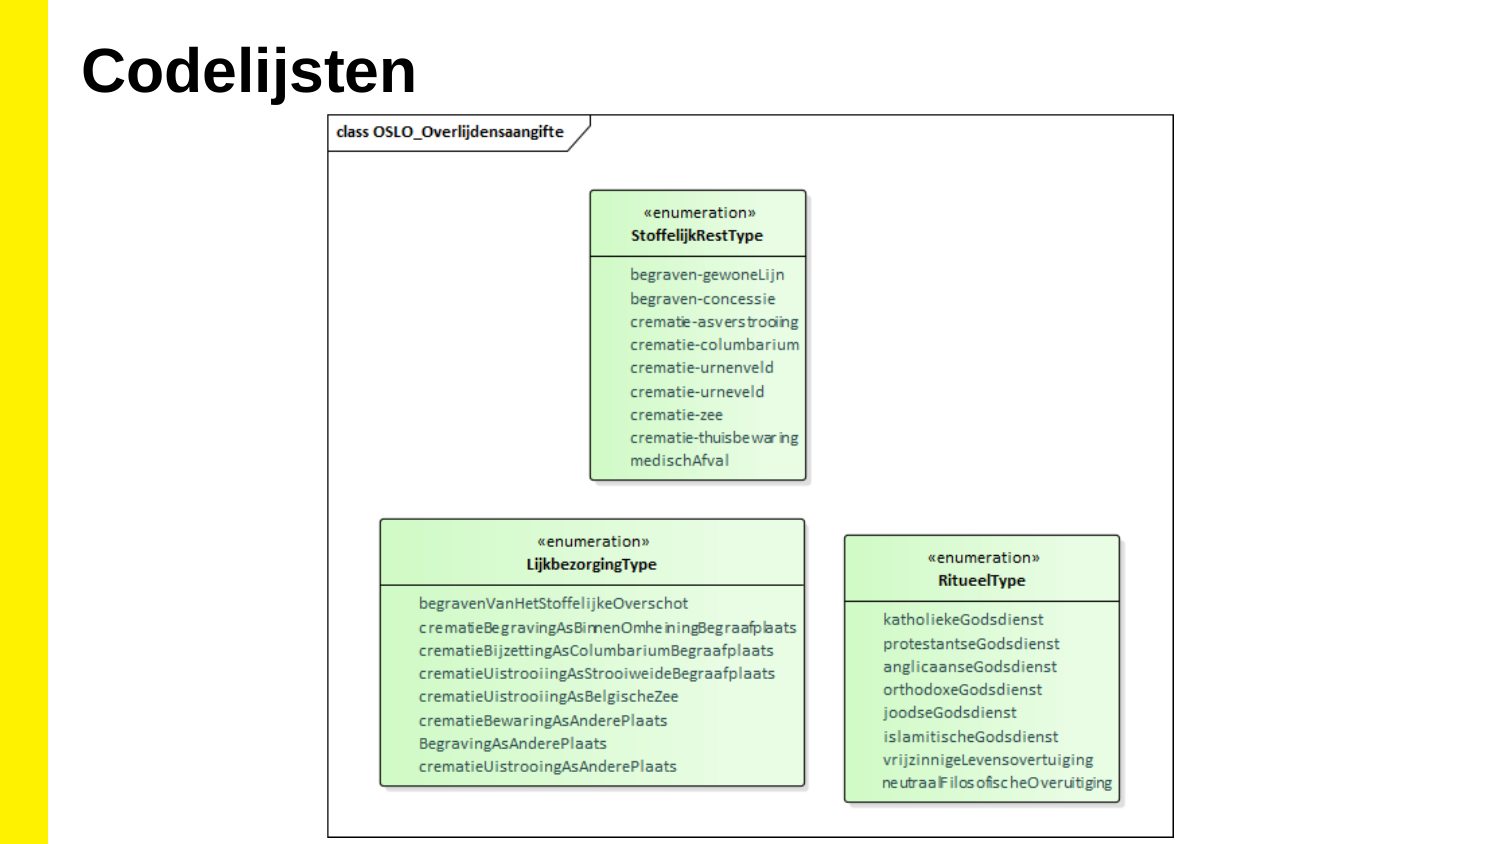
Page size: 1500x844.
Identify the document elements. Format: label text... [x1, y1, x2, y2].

text_box Codelijsten [70, 23, 799, 114]
picture [326, 113, 1174, 838]
